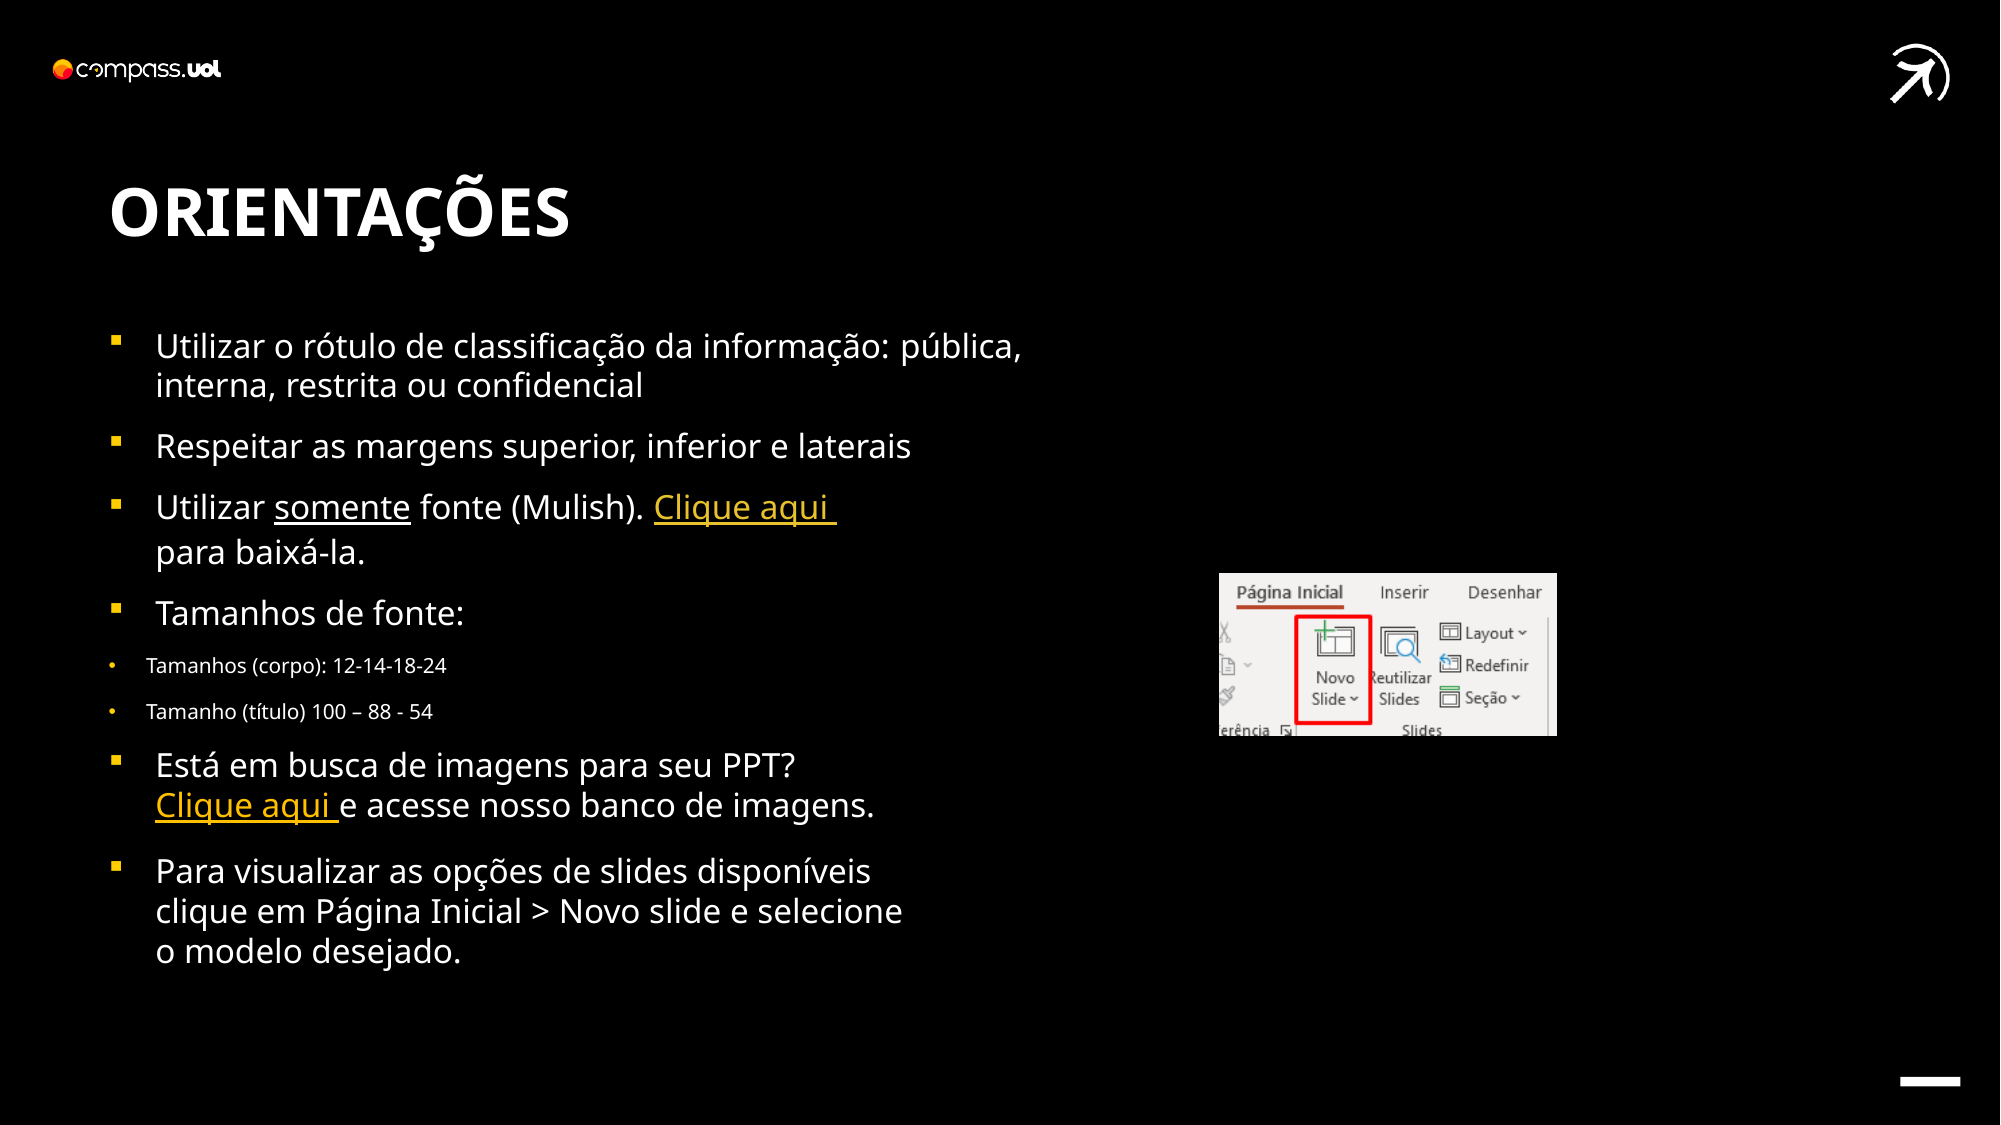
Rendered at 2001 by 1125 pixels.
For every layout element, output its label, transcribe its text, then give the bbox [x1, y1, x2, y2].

text_box Utilizar o rótulo de classificação da informação: pública, interna, restrita ou confidencial Respeitar as margens superior, inferior e laterais Utilizar somente fonte (Mulish). Clique aqui para baixá-la. Tamanhos de fonte: Tamanhos (corpo): 12-14-18-24 Tamanho (título) 100 – 88 - 54 Está em busca de imagens para seu PPT? Clique aqui e acesse nosso banco de imagens. Para visualizar as opções de slides disponíveis clique em Página Inicial > Novo slide e selecione o modelo desejado. [93, 317, 1057, 993]
text_box ORIENTAÇÕES [93, 171, 655, 281]
picture [1889, 43, 1950, 104]
picture [1219, 573, 1557, 736]
picture [40, 37, 233, 104]
